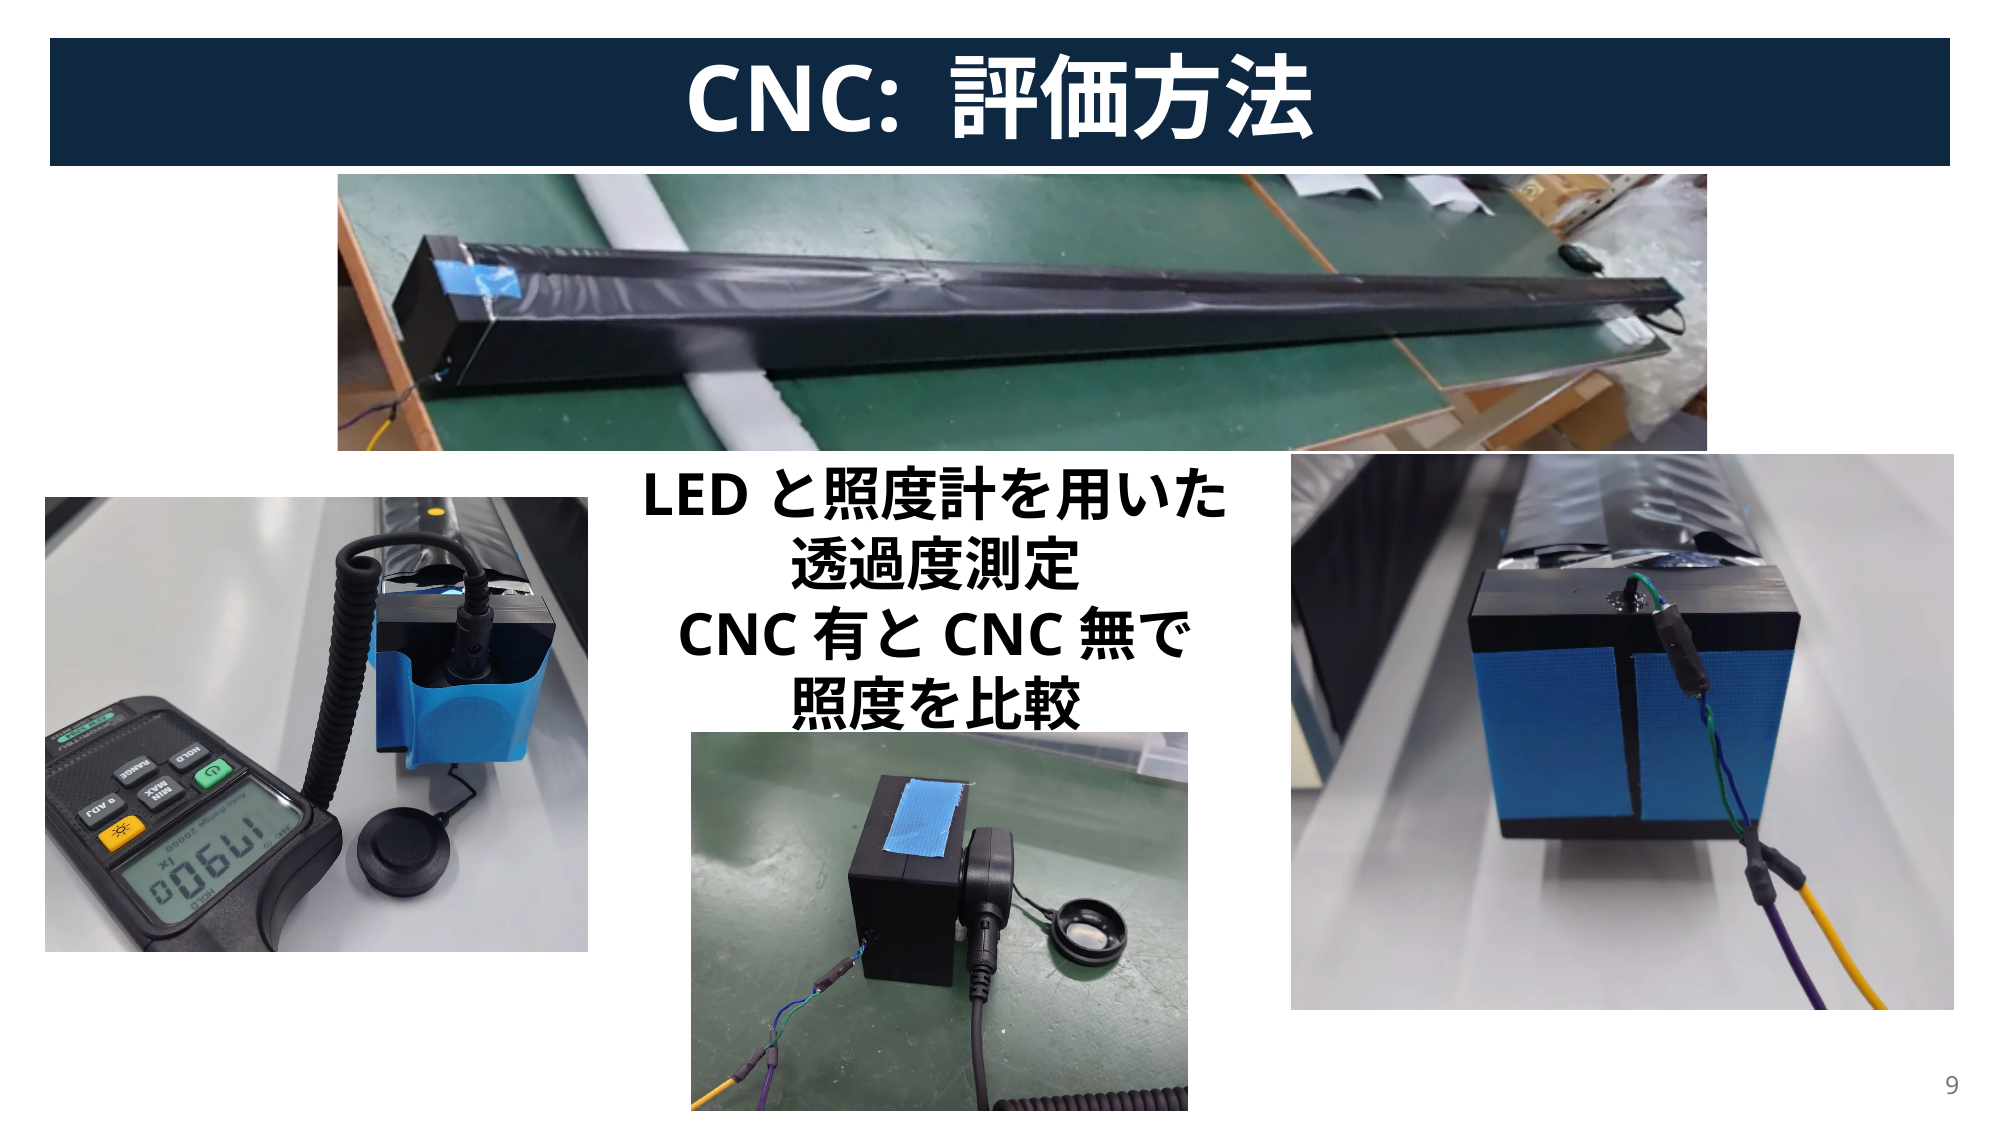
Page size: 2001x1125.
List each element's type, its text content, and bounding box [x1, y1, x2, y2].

picture [1290, 454, 1955, 1011]
slide_number 9 [1524, 1056, 1975, 1117]
text_box CNC: 評価方法 [50, 38, 1950, 166]
text_box LEDと照度計を用いた 透過度測定 CNC有とCNC無で 照度を比較 [626, 451, 1245, 745]
picture [690, 731, 1188, 1111]
picture [336, 173, 1708, 451]
picture [45, 497, 588, 952]
